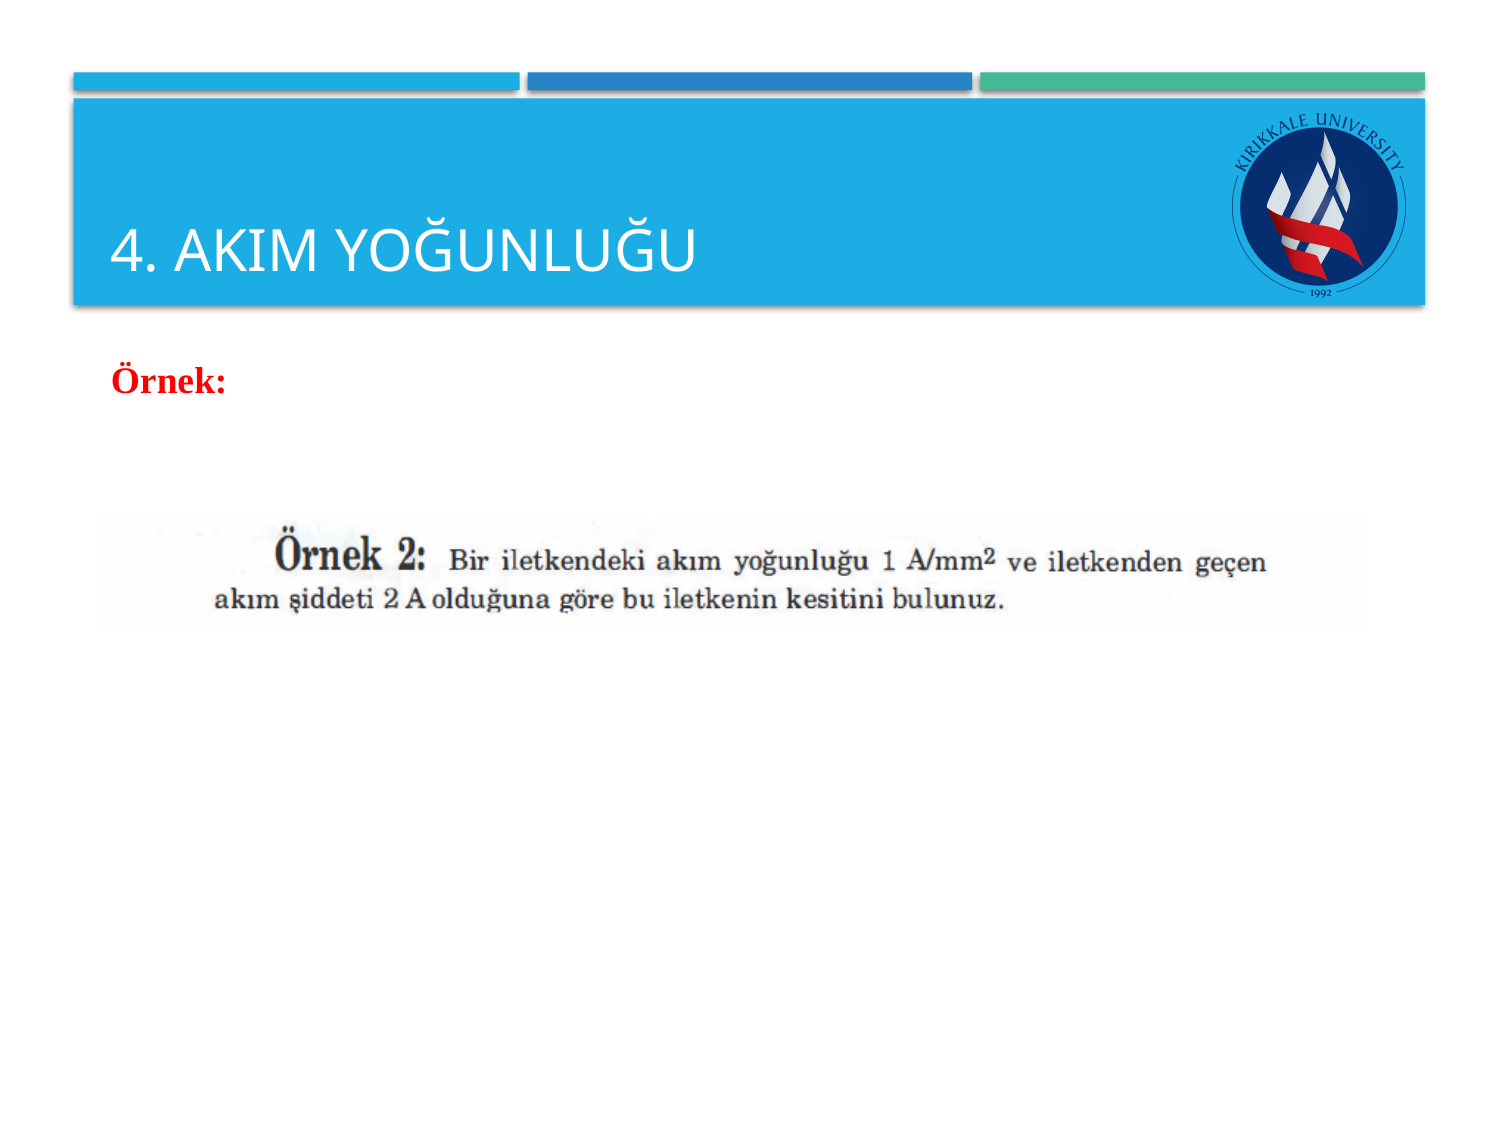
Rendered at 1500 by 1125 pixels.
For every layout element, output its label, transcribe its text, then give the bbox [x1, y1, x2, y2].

picture [94, 513, 1364, 634]
picture [1232, 112, 1407, 298]
title 4. AKIM YOĞUNLUĞU [95, 112, 1229, 291]
text_box Örnek: [96, 348, 243, 409]
